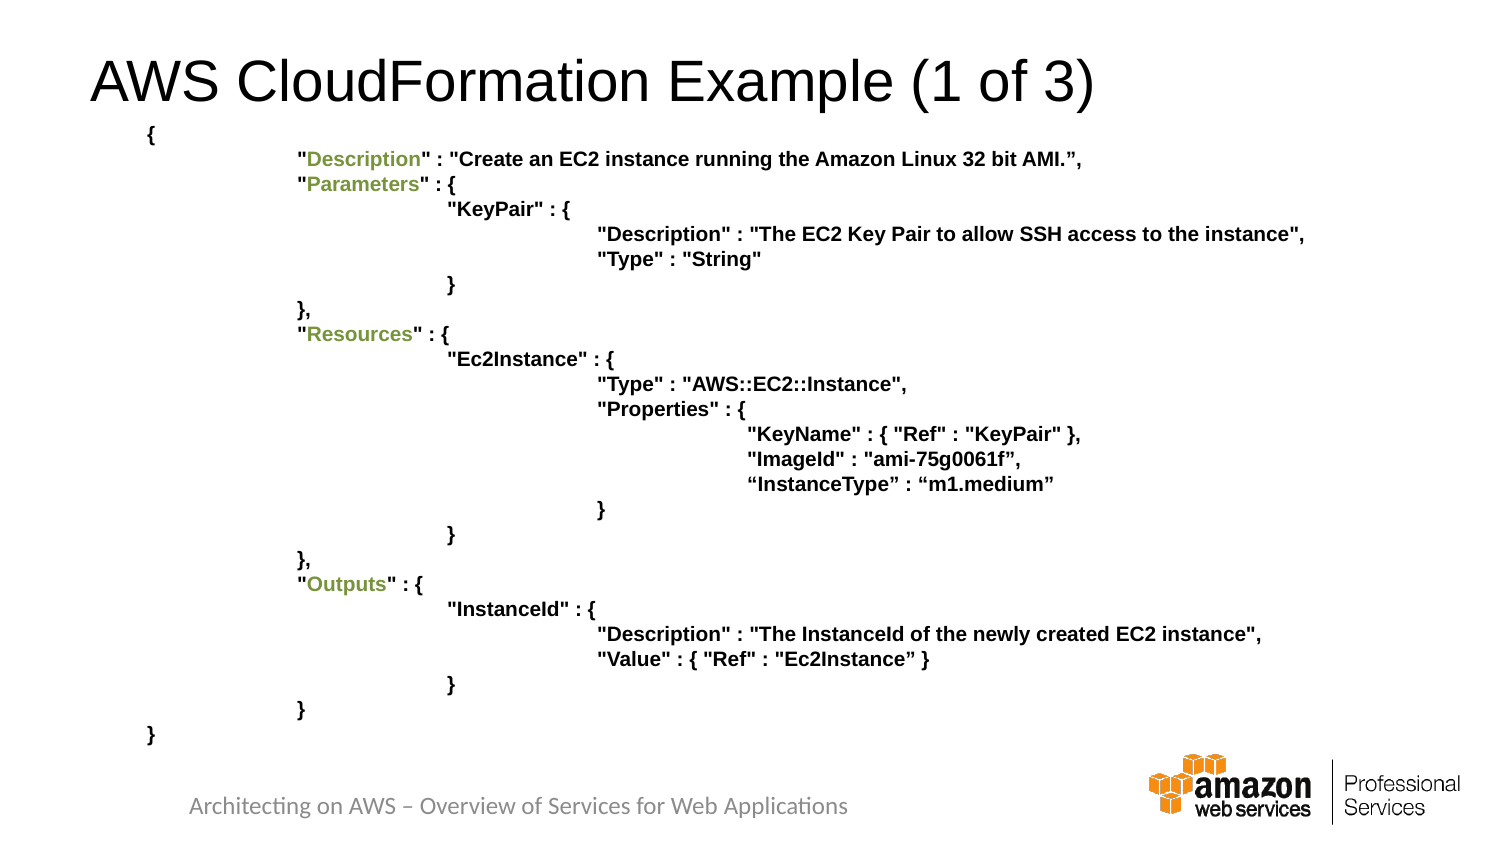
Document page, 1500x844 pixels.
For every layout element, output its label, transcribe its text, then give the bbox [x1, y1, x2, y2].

footer Architecting on AWS – Overview of Services for Web Applications [11, 782, 1028, 828]
title AWS CloudFormation Example (1 of 3) [75, 33, 1425, 123]
text_box { "Description" : "Create an EC2 instance running the Amazon Linux 32 bit AMI.”, "Parameters" : { "KeyPair" : { "Description" : "The EC2 Key Pair to allow SSH access to the instance", "Type" : "String" } }, "Resources" : { "Ec2Instance" : { "Type" : "AWS::EC2::Instance", "Properties" : { "KeyName" : { "Ref" : "KeyPair" }, "ImageId" : "ami-75g0061f”, “InstanceType” : “m1.medium” } } }, "Outputs" : { "InstanceId" : { "Description" : "The InstanceId of the newly created EC2 instance", "Value" : { "Ref" : "Ec2Instance” } } } } [132, 123, 1402, 753]
picture [1149, 753, 1475, 832]
